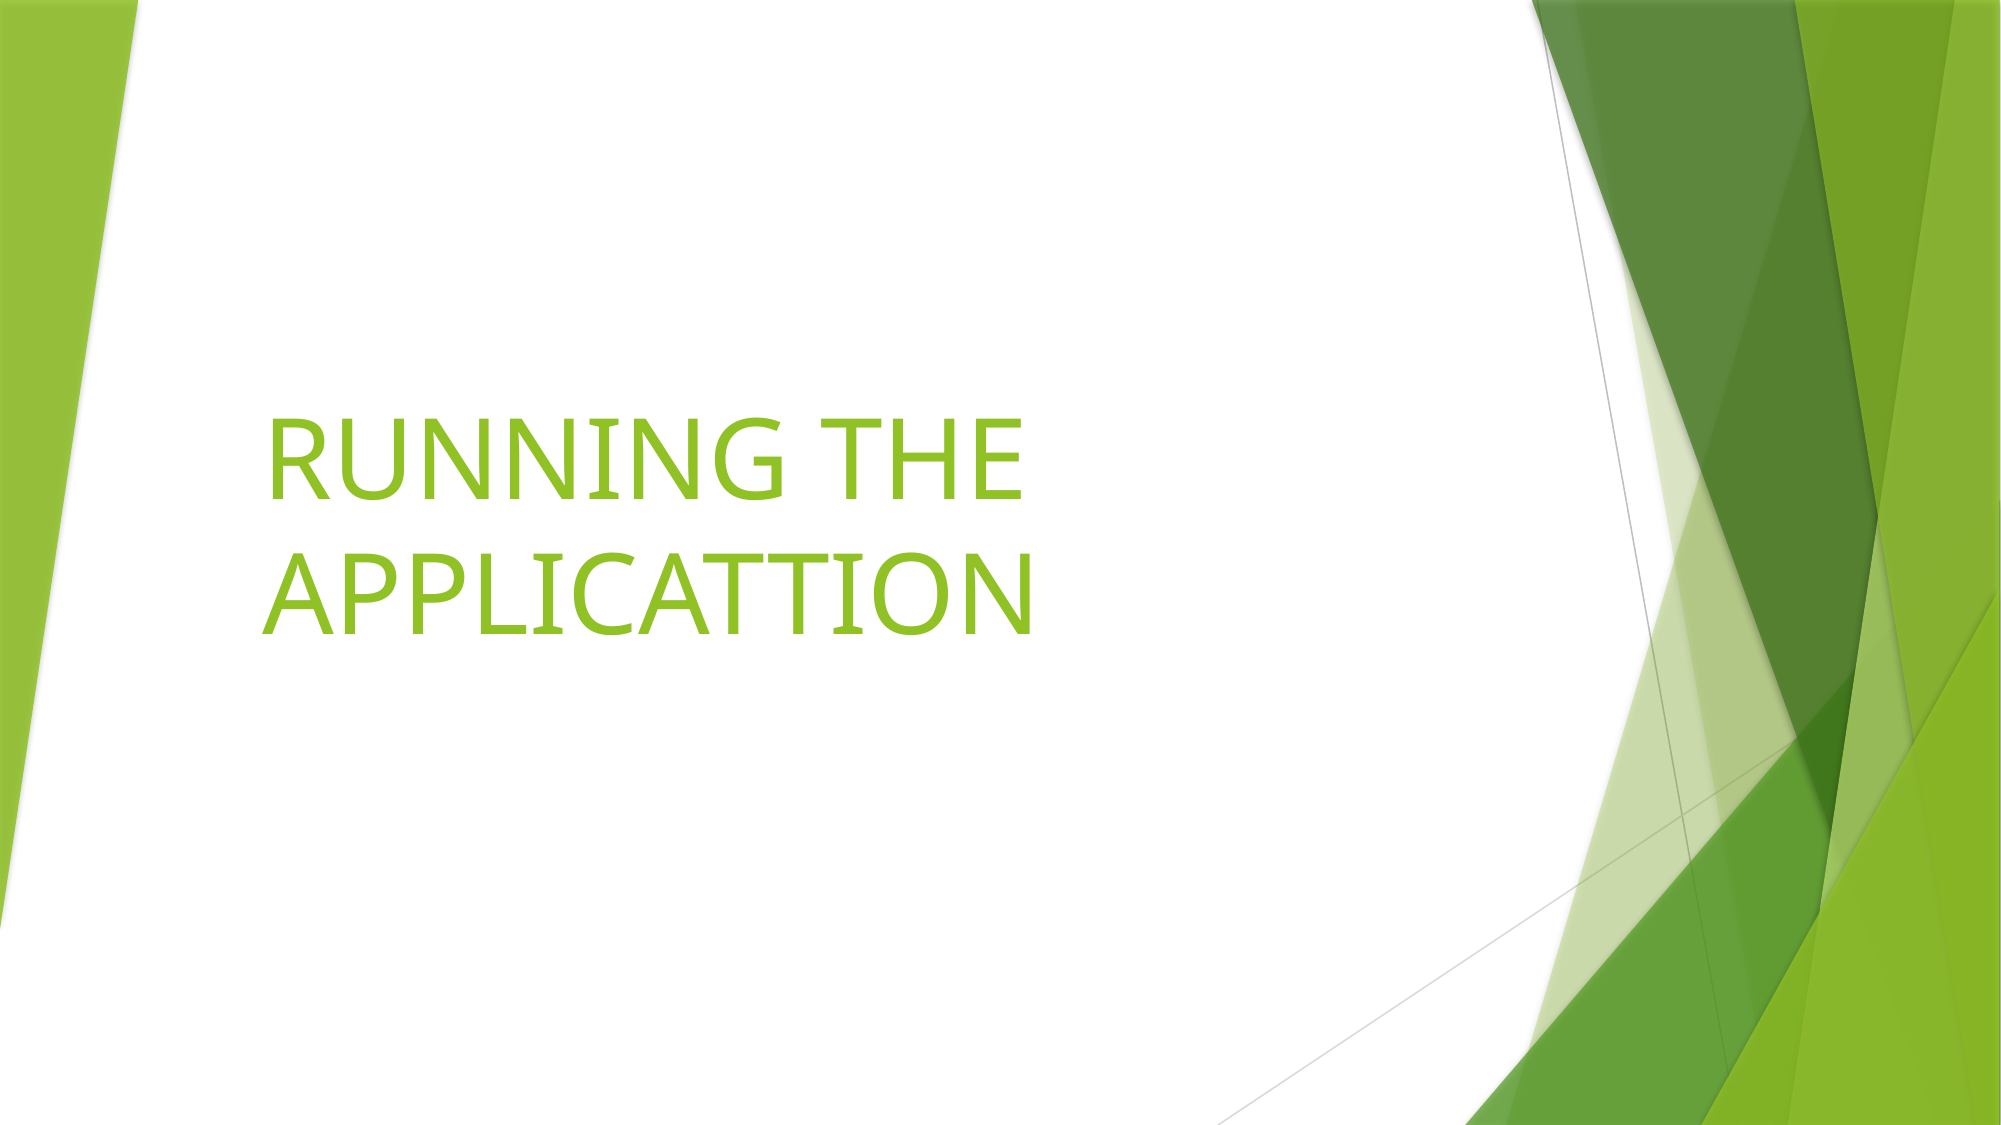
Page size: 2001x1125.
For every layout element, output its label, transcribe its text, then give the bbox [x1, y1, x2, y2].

title RUNNING THE APPLICATTION [247, 394, 1522, 665]
